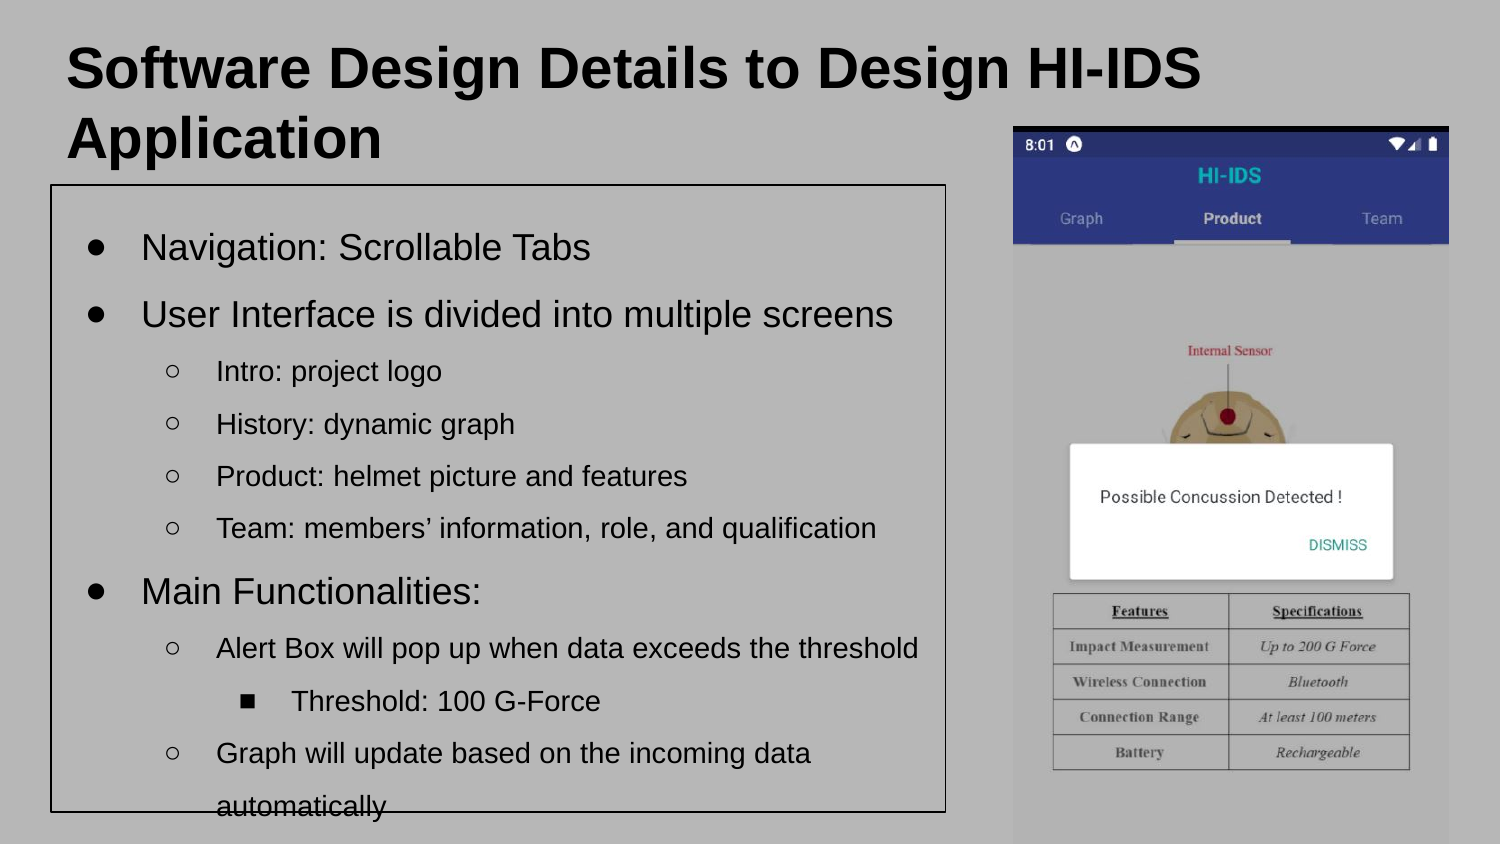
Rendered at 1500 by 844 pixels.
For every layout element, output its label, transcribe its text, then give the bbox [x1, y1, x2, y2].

picture [1012, 126, 1450, 844]
title Software Design Details to Design HI-IDS Application [51, 15, 1449, 110]
list Navigation: Scrollable Tabs User Interface is divided into multiple screens Intro: project logo History: dynamic graph Product: helmet picture and features Team: members’ information, role, and qualification Main Functionalities: Alert Box will pop up when data exceeds the threshold Threshold: 100 G-Force Graph will update based on the incoming data automatically [51, 185, 946, 812]
